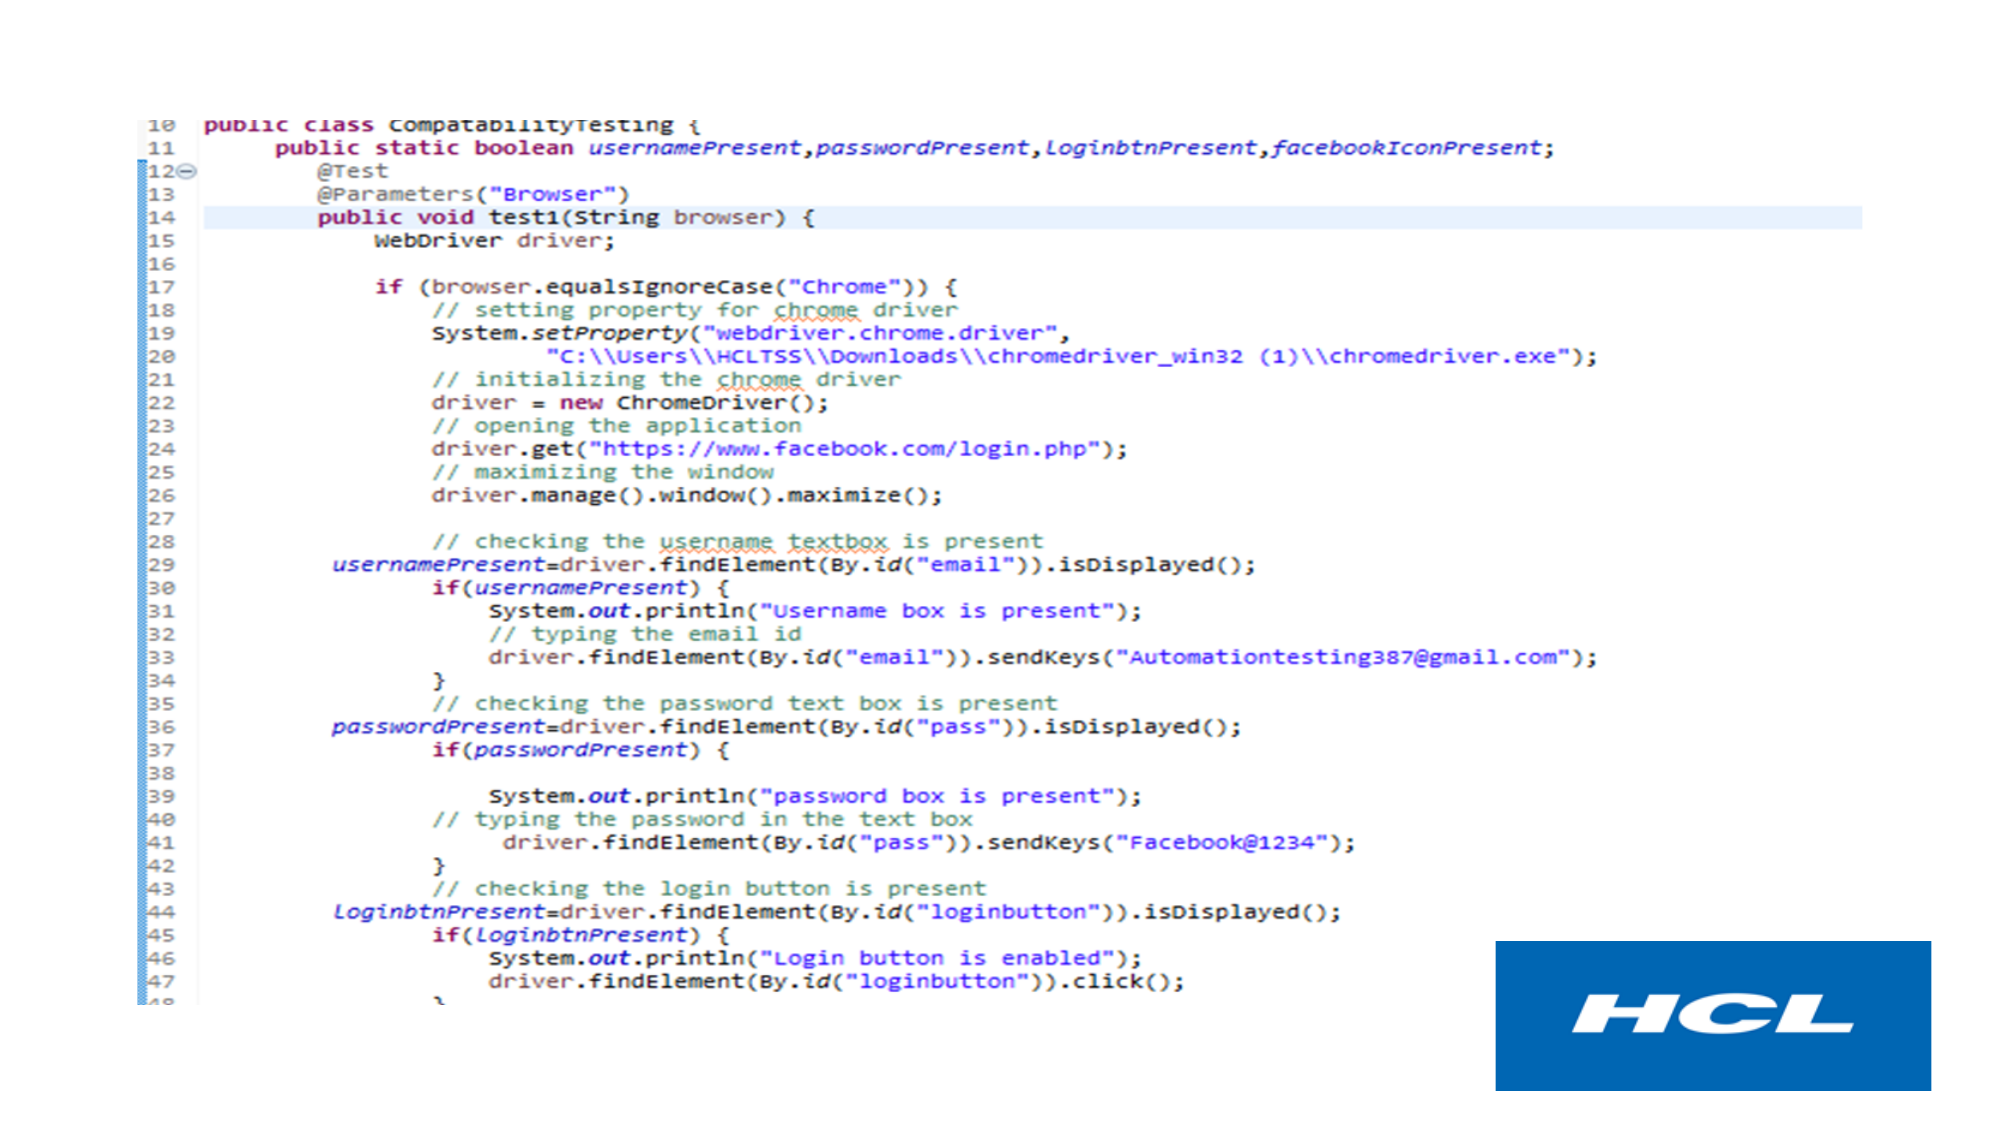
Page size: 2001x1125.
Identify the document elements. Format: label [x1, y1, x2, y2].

picture [137, 120, 1932, 1091]
